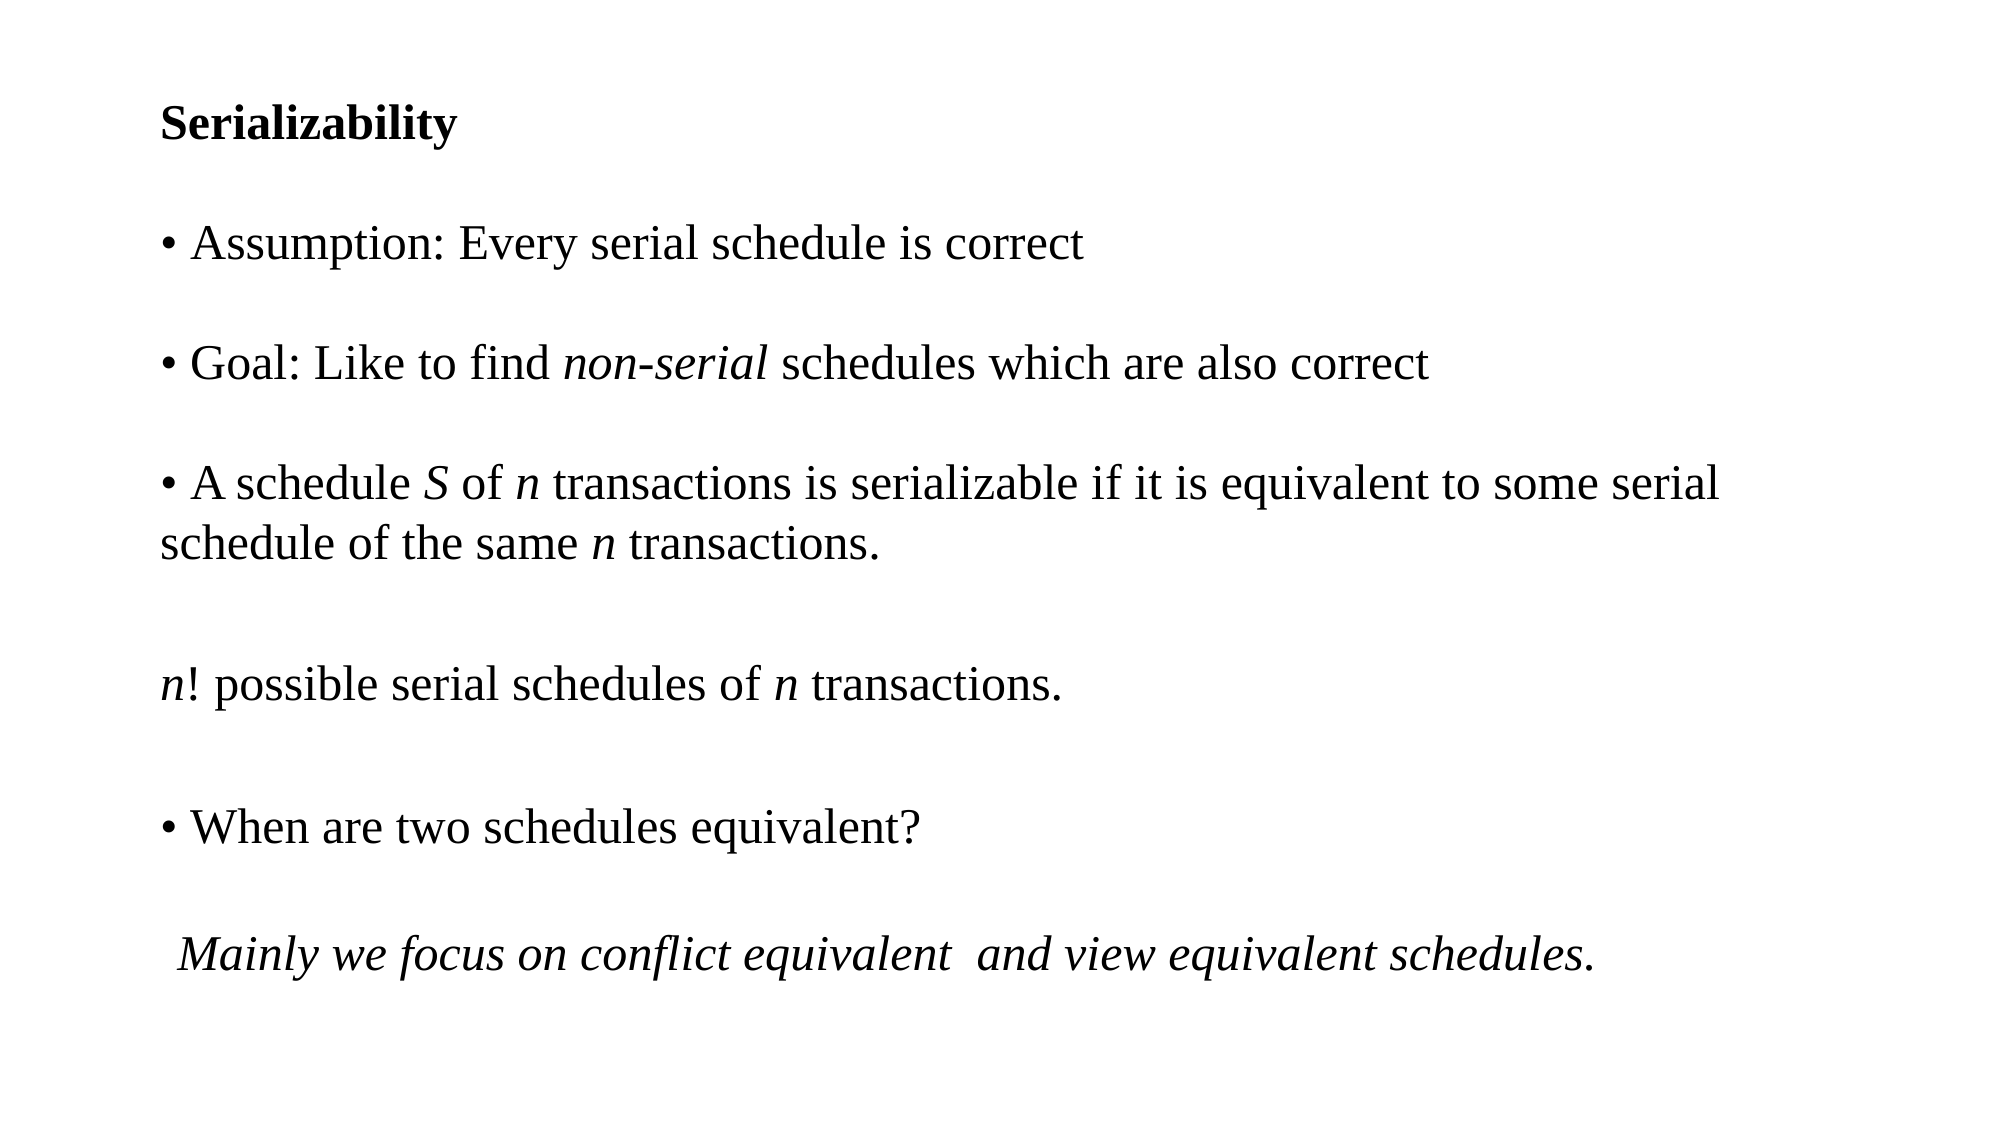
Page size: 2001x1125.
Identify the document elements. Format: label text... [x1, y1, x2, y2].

text_box Serializability • Assumption: Every serial schedule is correct • Goal: Like to find non-serial schedules which are also correct • A schedule S of n transactions is serializable if it is equivalent to some serial schedule of the same n transactions. [145, 22, 1855, 638]
text_box n! possible serial schedules of n transactions. [145, 643, 1912, 719]
text_box Mainly we focus on conflict equivalent and view equivalent schedules. [162, 912, 1929, 988]
text_box • When are two schedules equivalent? [145, 785, 1146, 861]
